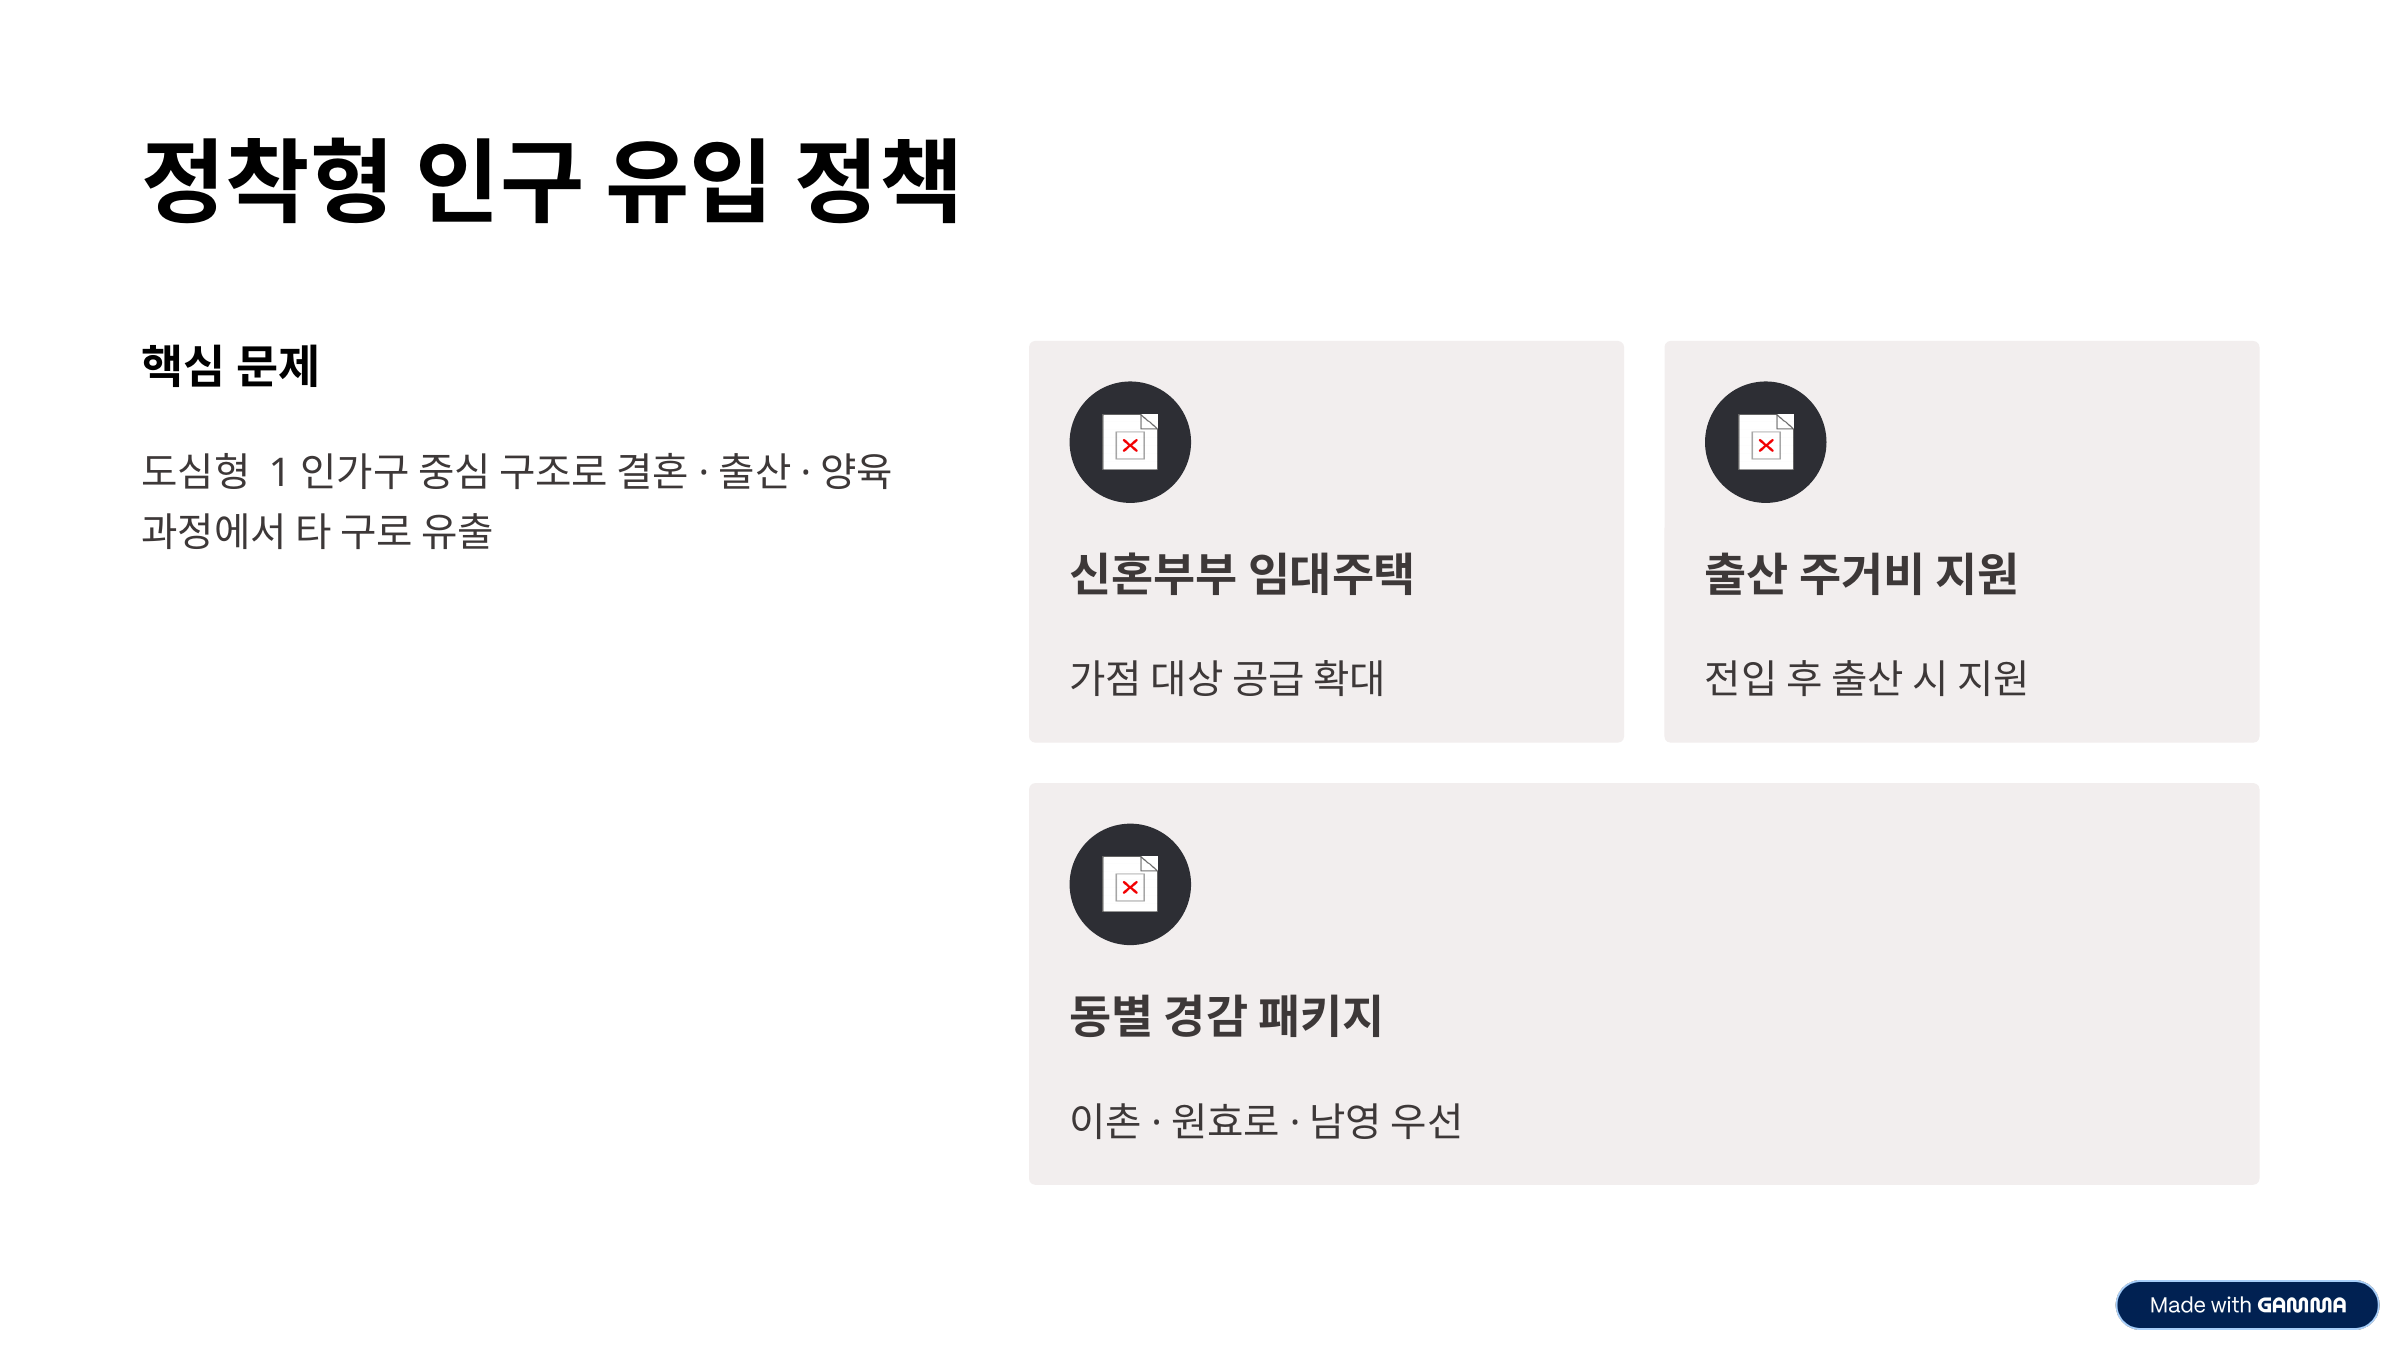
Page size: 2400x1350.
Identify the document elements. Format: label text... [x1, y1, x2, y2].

picture [1738, 414, 1794, 470]
text_box 핵심 문제 [141, 335, 602, 394]
text_box 동별 경감 패키지 [1069, 985, 1530, 1043]
text_box 출산 주거비 지원 [1705, 543, 2166, 601]
picture [1102, 856, 1158, 912]
text_box 정착형 인구 유입 정책 [141, 119, 1062, 235]
picture [1102, 414, 1158, 470]
text_box [1029, 340, 1625, 743]
text_box 이촌·원효로·남영 우선 [1069, 1083, 2219, 1145]
text_box [1069, 823, 1192, 946]
text_box [1029, 783, 2260, 1185]
picture [2106, 1271, 2389, 1339]
text_box 도심형 1인가구 중심 구조로 결혼·출산·양육 과정에서 타 구로 유출 [141, 433, 929, 556]
text_box 가점 대상 공급 확대 [1069, 641, 1584, 702]
text_box [1664, 340, 2260, 743]
text_box 전입 후 출산 시 지원 [1704, 641, 2219, 702]
text_box 신혼부부 임대주택 [1069, 543, 1530, 601]
text_box [1705, 381, 1827, 503]
text_box [1069, 381, 1192, 503]
